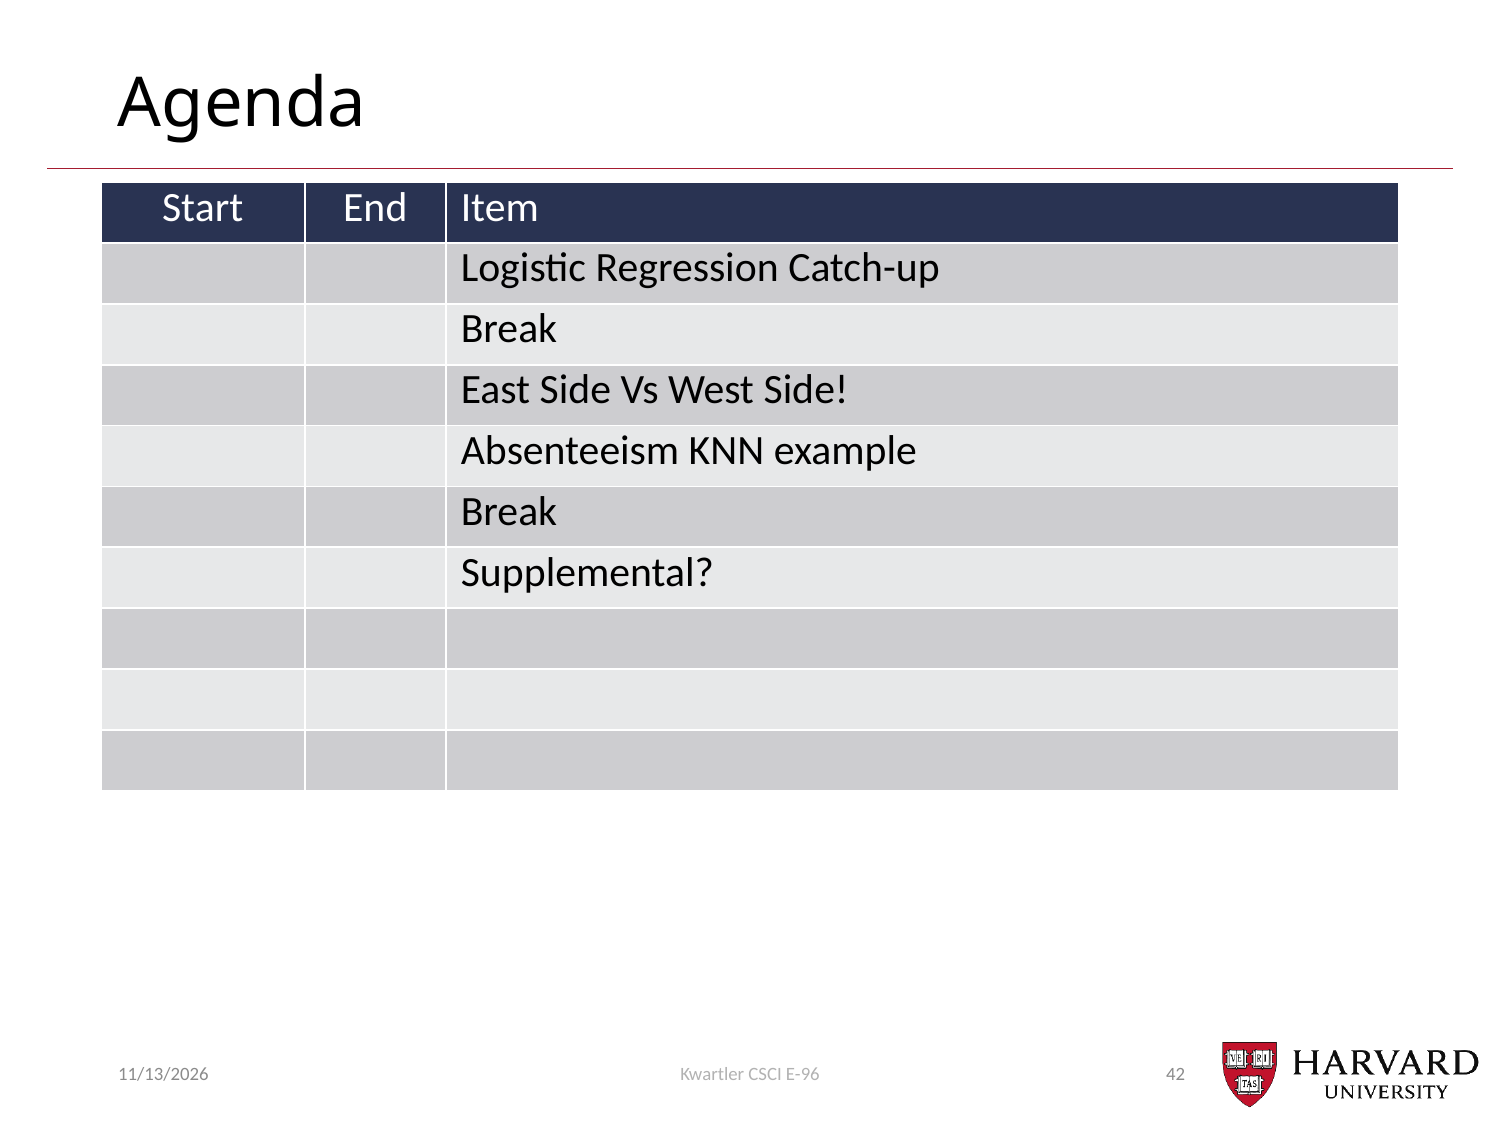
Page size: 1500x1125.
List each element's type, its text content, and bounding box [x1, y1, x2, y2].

table_cell [447, 731, 1398, 790]
slide_number 42 [1059, 1042, 1200, 1103]
footer Kwartler CSCI E-96 [496, 1042, 1004, 1103]
table_cell [102, 609, 304, 668]
table_cell Break [447, 487, 1398, 546]
table_cell [102, 305, 304, 364]
table_cell [306, 366, 445, 425]
table_cell [306, 670, 445, 729]
table_cell [306, 305, 445, 364]
picture [1200, 1024, 1500, 1125]
table_cell [306, 609, 445, 668]
table_cell [306, 426, 445, 486]
table_cell Supplemental? [447, 548, 1398, 607]
table_cell [102, 731, 304, 790]
table_header Item [447, 183, 1398, 242]
table_cell [102, 548, 304, 607]
table_cell [447, 670, 1398, 729]
title Agenda [103, 59, 1397, 157]
table_cell [306, 244, 445, 303]
table_cell [306, 487, 445, 546]
table_header Start [102, 183, 304, 242]
table_cell [102, 670, 304, 729]
table_cell [102, 487, 304, 546]
table_header End [306, 183, 445, 242]
table_cell [102, 426, 304, 486]
table_cell [306, 548, 445, 607]
table_cell Logistic Regression Catch-up [447, 244, 1398, 303]
table_cell [102, 366, 304, 425]
table_cell [447, 609, 1398, 668]
table_cell Absenteeism KNN example [447, 426, 1398, 486]
table_cell [102, 244, 304, 303]
table_cell Break [447, 305, 1398, 364]
table_cell East Side Vs West Side! [447, 366, 1398, 425]
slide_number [103, 1042, 441, 1103]
table_cell [306, 731, 445, 790]
